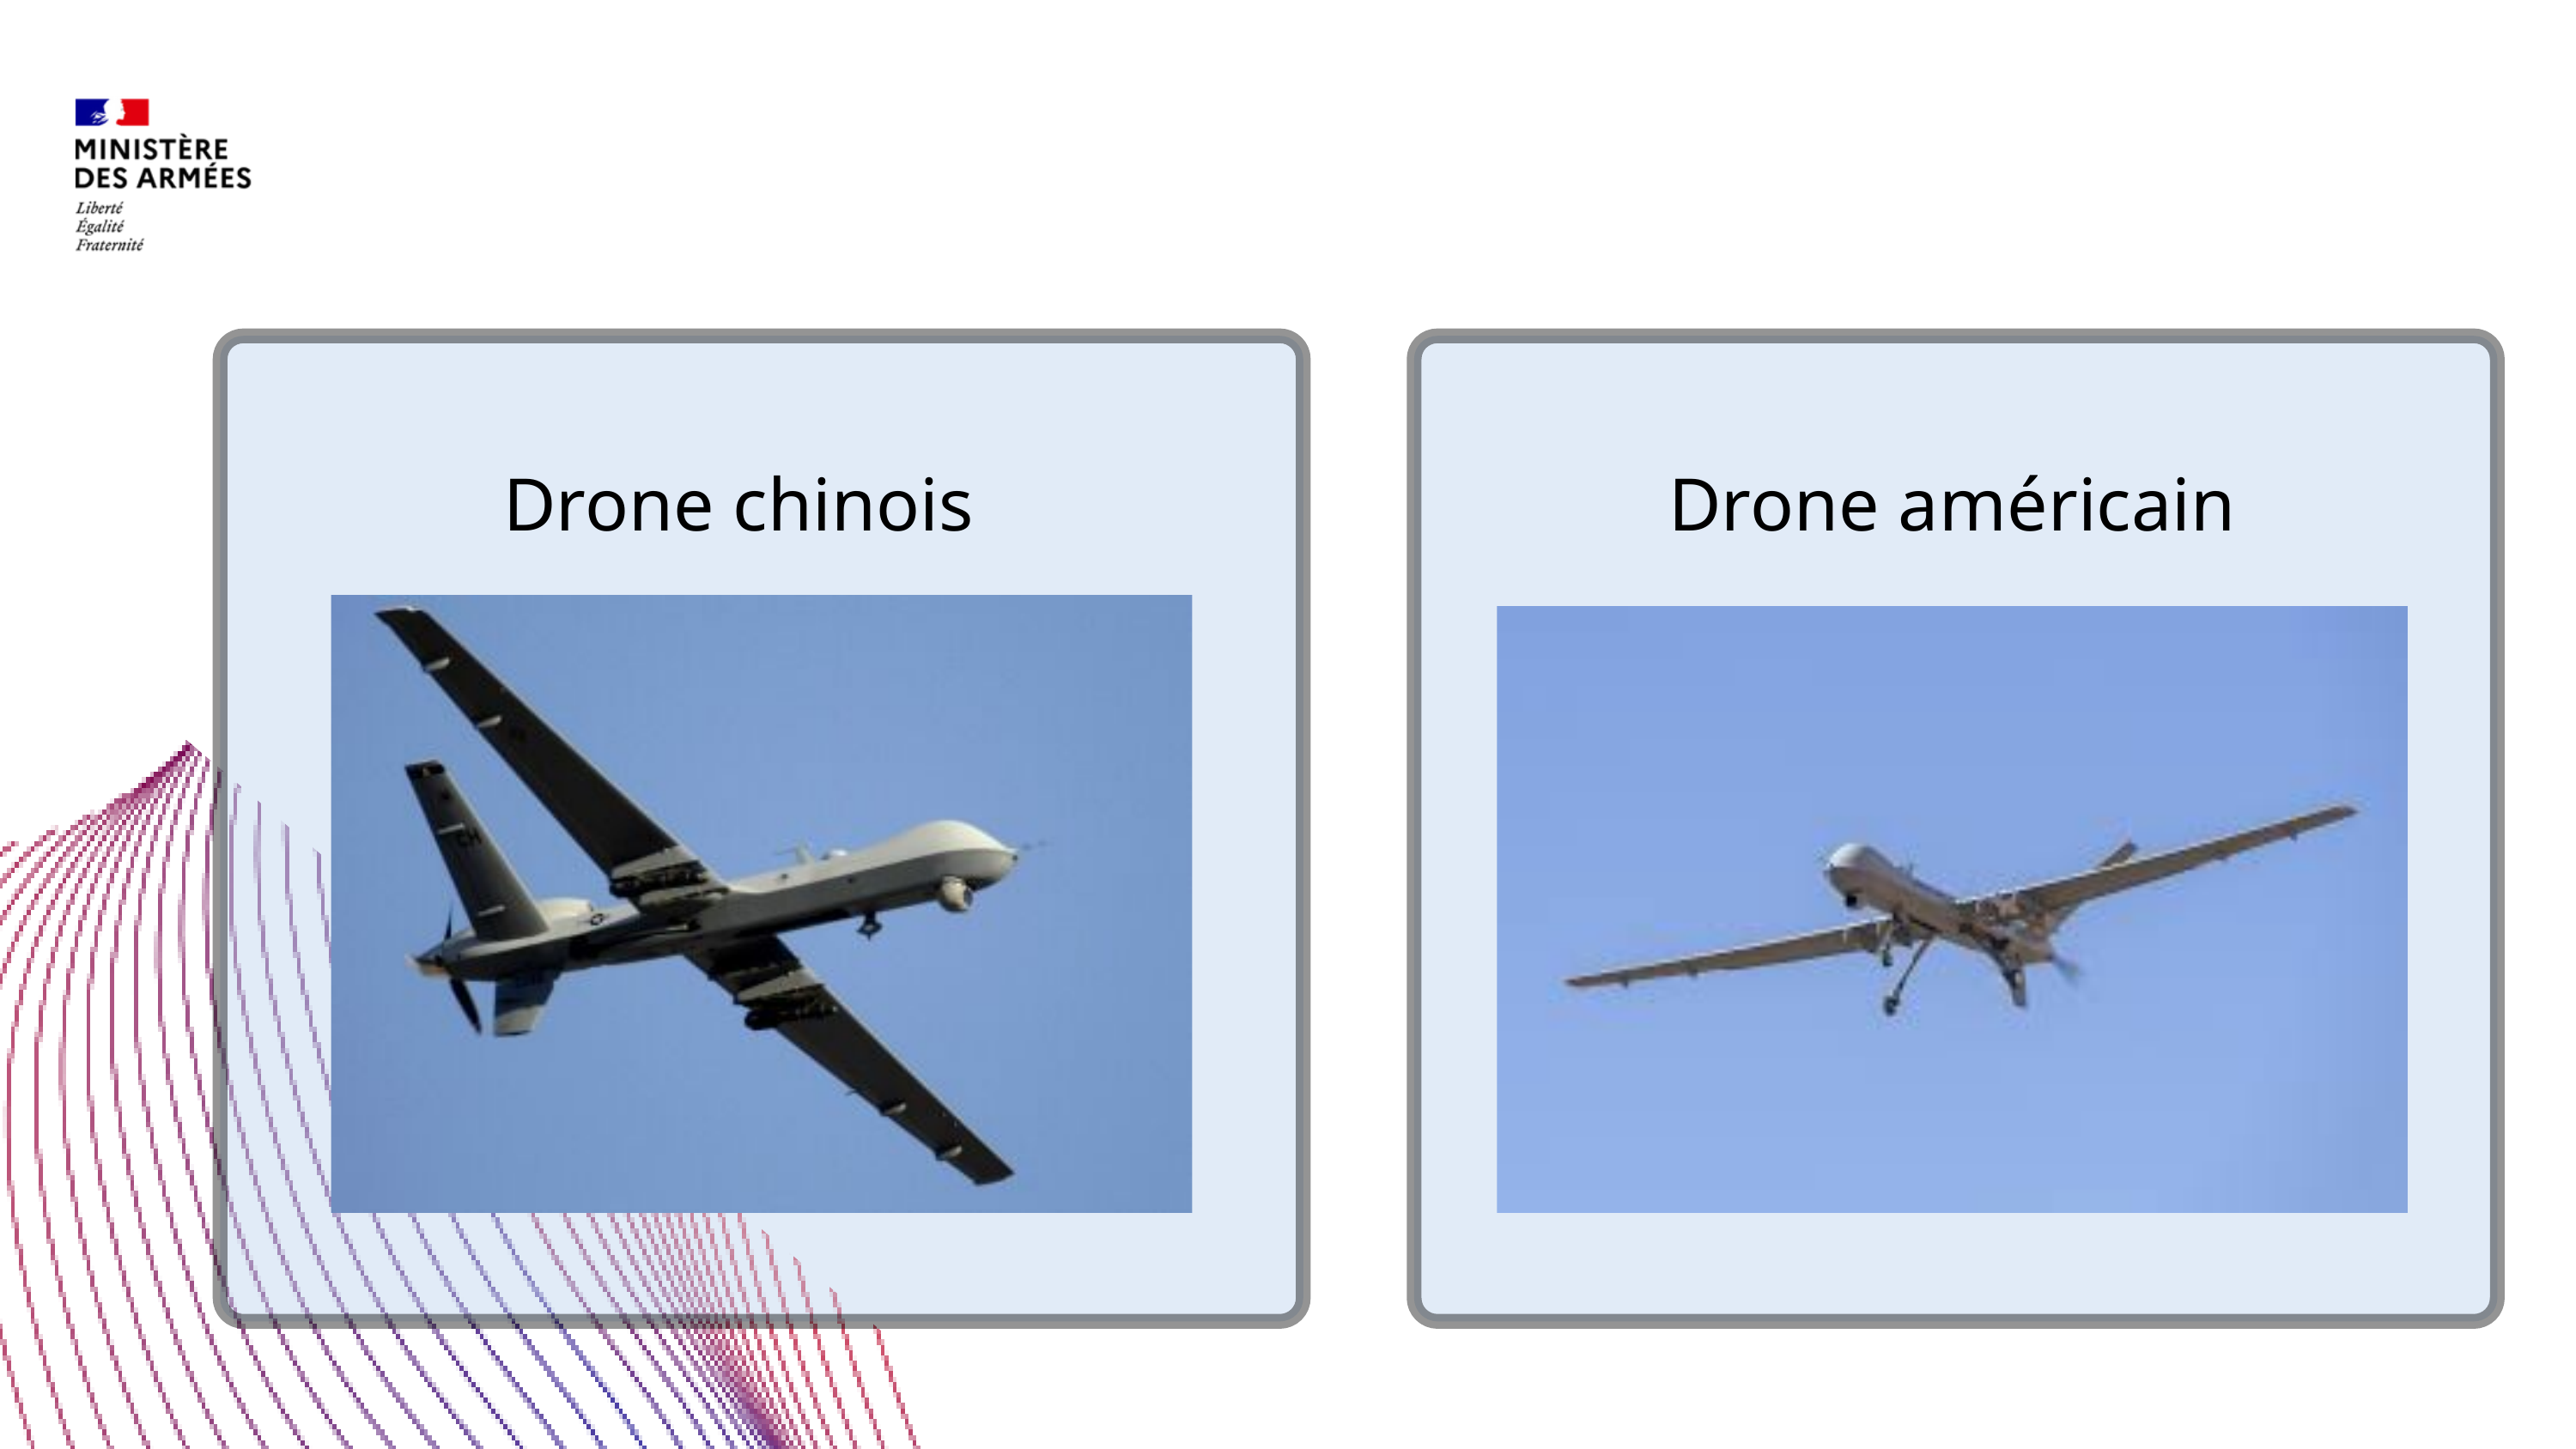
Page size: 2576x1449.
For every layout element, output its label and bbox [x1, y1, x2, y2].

text_box [75, 58, 366, 290]
text_box [0, 581, 1020, 1449]
text_box [1413, 335, 2498, 1322]
text_box [220, 335, 1303, 1322]
